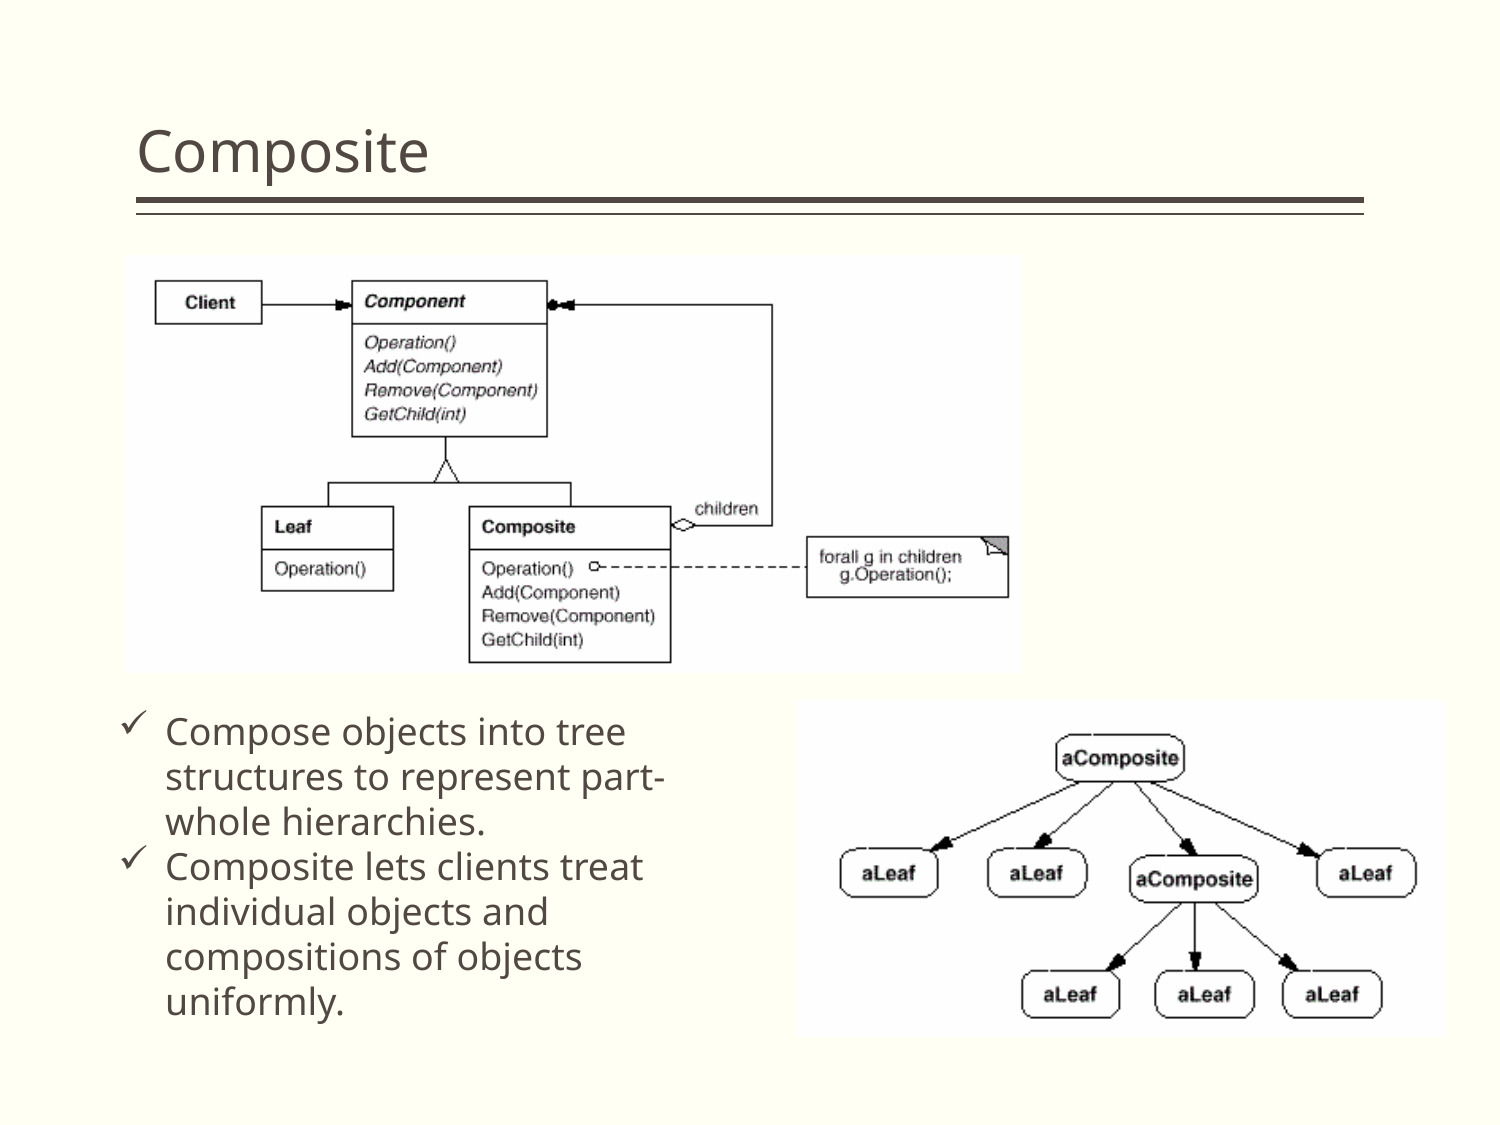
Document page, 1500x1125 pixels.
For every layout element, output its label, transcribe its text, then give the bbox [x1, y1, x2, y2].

picture [797, 700, 1446, 1037]
picture [125, 255, 1022, 673]
title Composite [135, 12, 1364, 193]
text_box Compose objects into tree structures to represent part-whole hierarchies. Composite lets clients treat individual objects and compositions of objects uniformly. [103, 700, 750, 1031]
